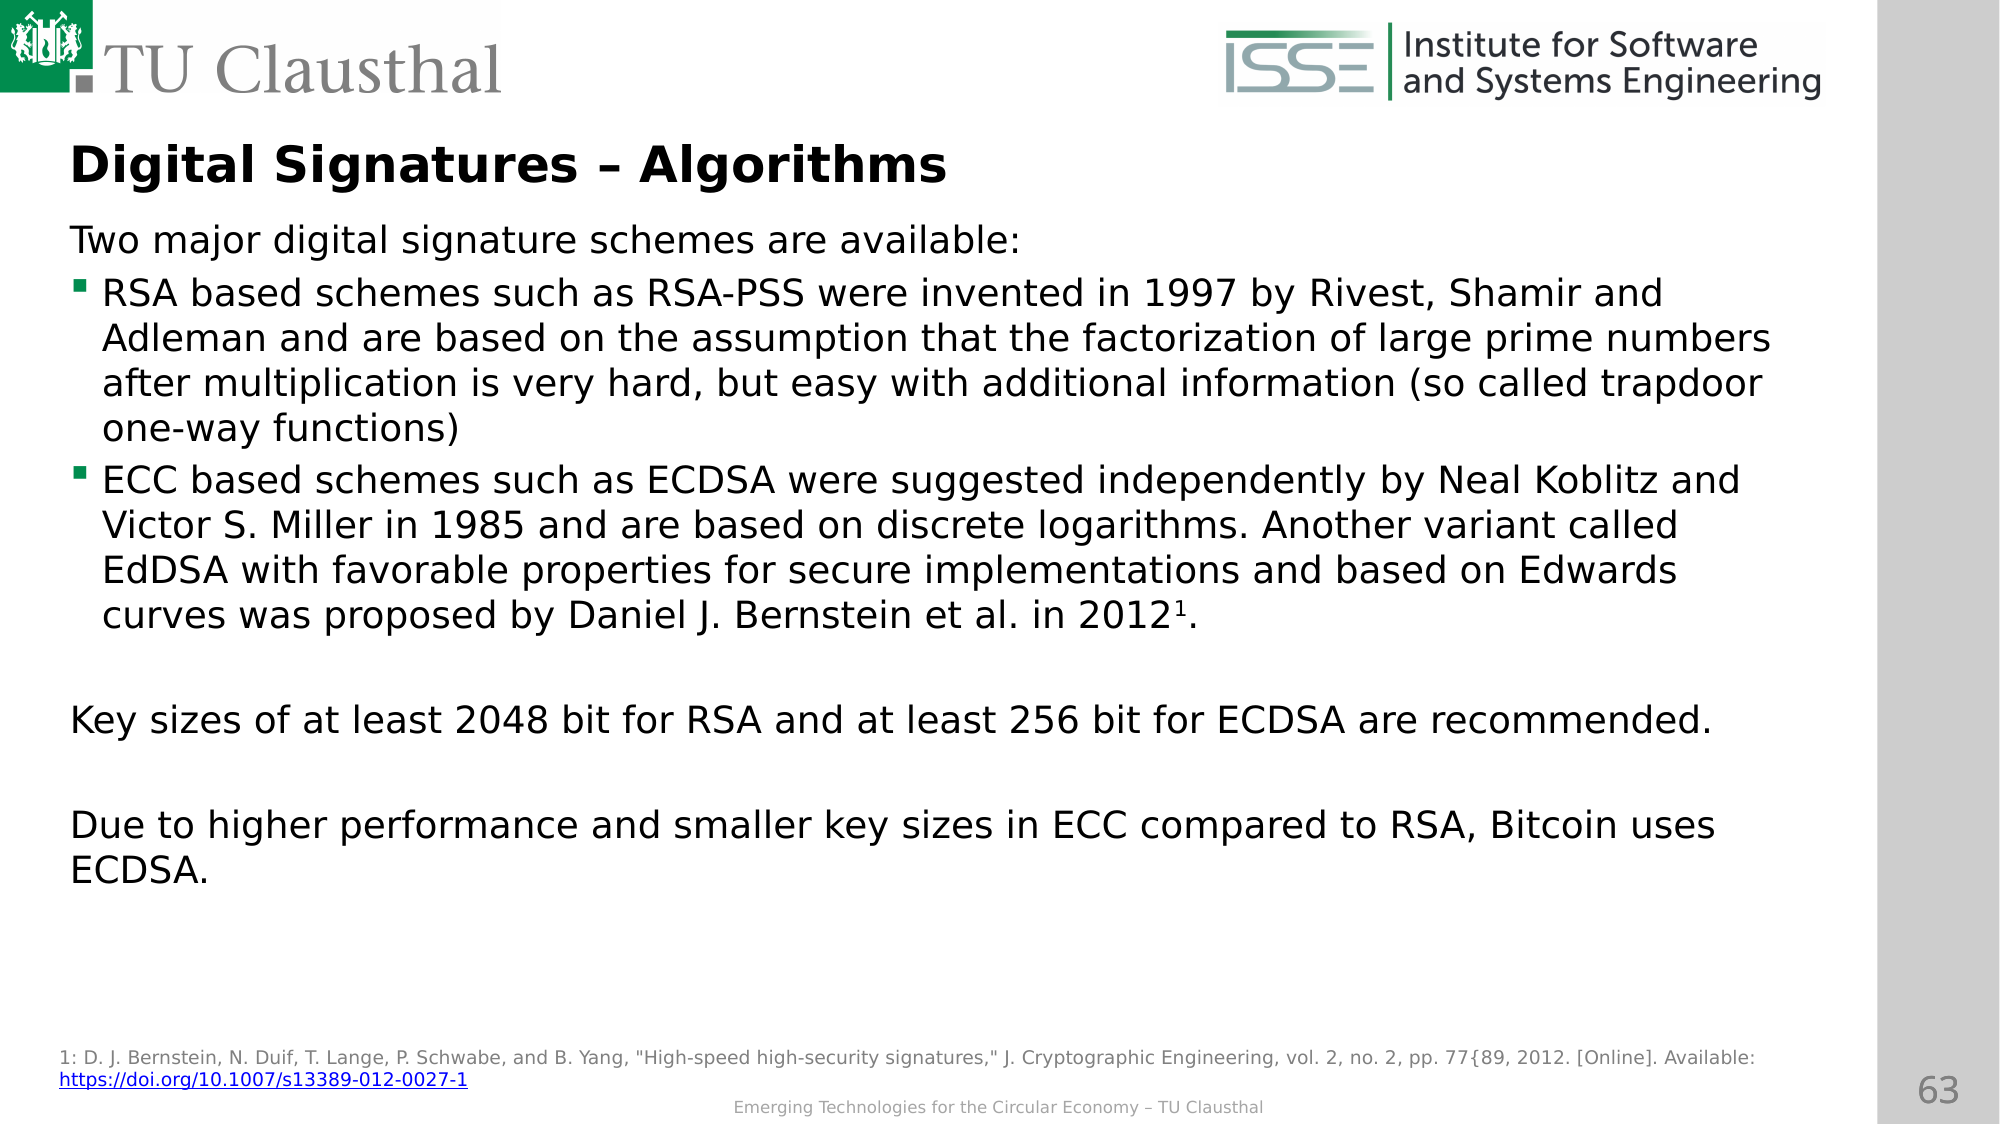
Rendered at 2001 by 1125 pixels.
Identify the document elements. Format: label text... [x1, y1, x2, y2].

text_box 1: D. J. Bernstein, N. Duif, T. Lange, P. Schwabe, and B. Yang, "High-speed high-security signatures," J. Cryptographic Engineering, vol. 2, no. 2, pp. 77{89, 2012. [Online]. Available: https://doi.org/10.1007/s13389-012-0027-1 [44, 993, 1837, 1094]
text_box Digital Signatures – Algorithms [55, 125, 1819, 208]
text_box Two major digital signature schemes are available: RSA based schemes such as RSA-PSS were invented in 1997 by Rivest, Shamir and Adleman and are based on the assumption that the factorization of large prime numbers after multiplication is very hard, but easy with additional information (so called trapdoor one-way functions) ECC based schemes such as ECDSA were suggested independently by Neal Koblitz and Victor S. Miller in 1985 and are based on discrete logarithms. Another variant called EdDSA with favorable properties for secure implementations and based on Edwards curves was proposed by Daniel J. Bernstein et al. in 20121. Key sizes of at least 2048 bit for RSA and at least 256 bit for ECDSA are recommended. Due to higher performance and smaller key sizes in ECC compared to RSA, Bitcoin uses ECDSA. [55, 208, 1819, 993]
picture [0, 0, 501, 93]
picture [1218, 22, 1826, 107]
